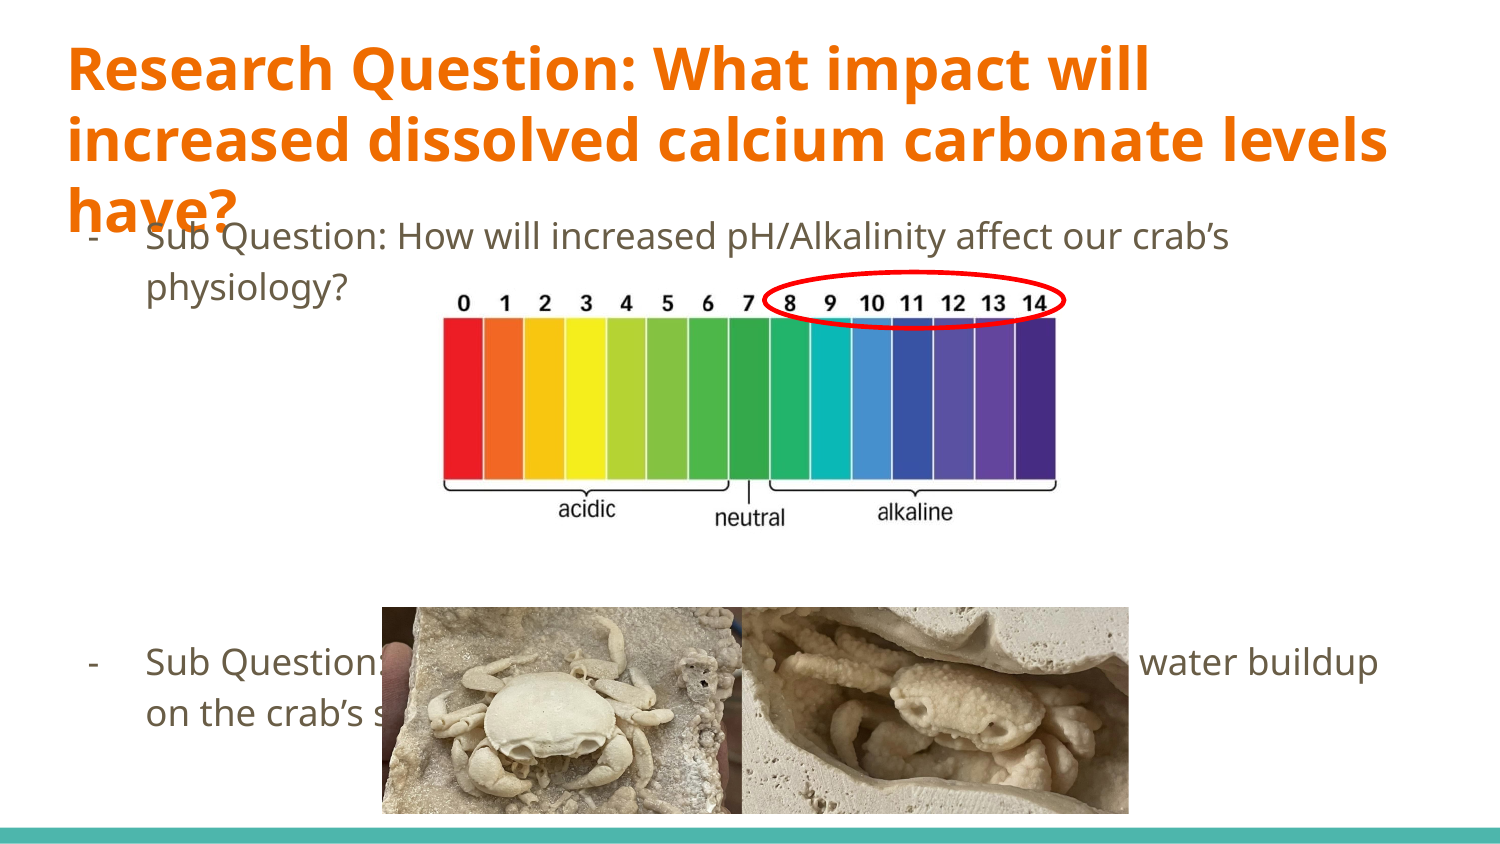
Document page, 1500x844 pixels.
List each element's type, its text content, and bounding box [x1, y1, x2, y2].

picture [381, 607, 1129, 814]
title Research Question: What impact will increased dissolved calcium carbonate levels have? [51, 16, 1449, 122]
list Sub Question: How will increased pH/Alkalinity affect our crab’s physiology? Sub Question: Will the dissolved calcium carbonate in the water buildup on the crab’s shells? [51, 122, 1449, 750]
picture [428, 271, 1072, 542]
